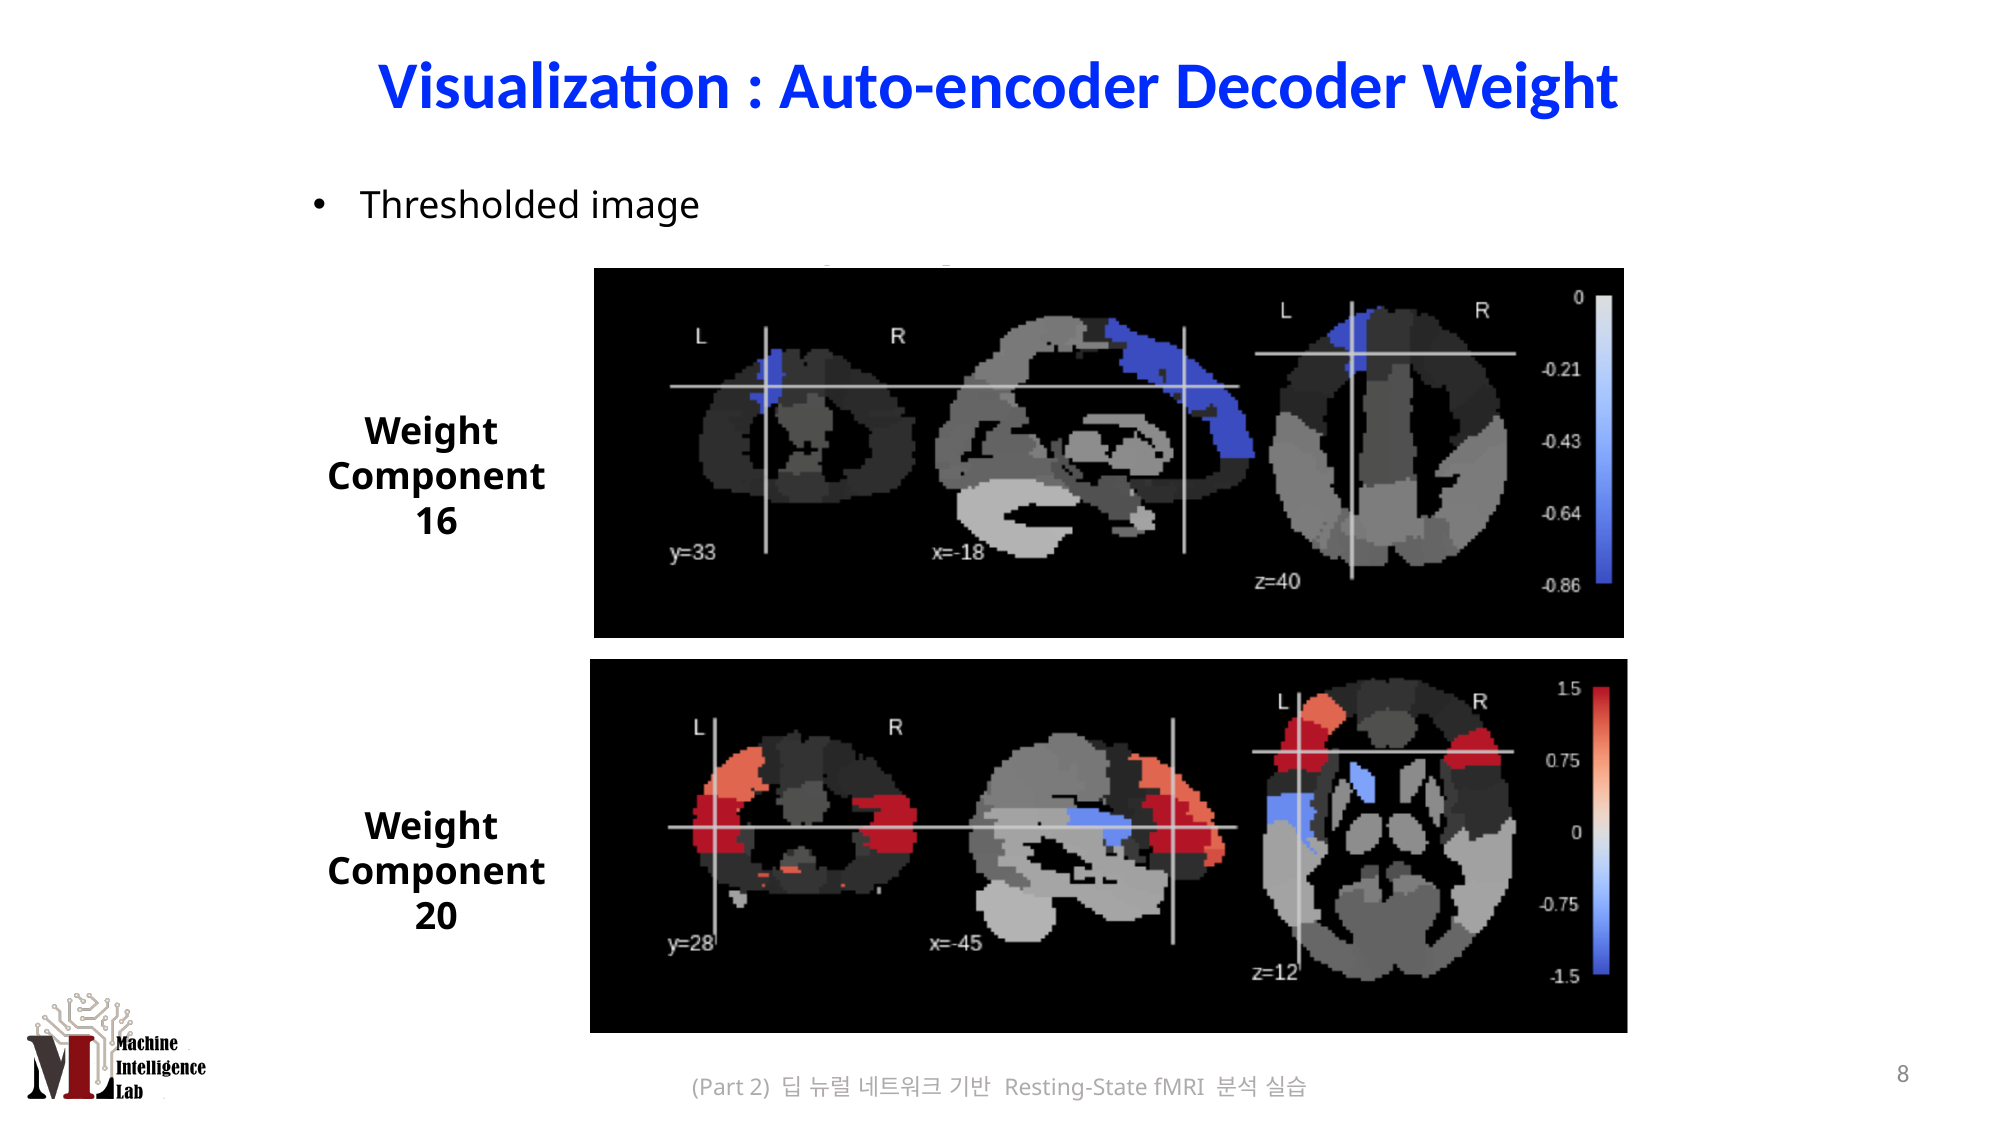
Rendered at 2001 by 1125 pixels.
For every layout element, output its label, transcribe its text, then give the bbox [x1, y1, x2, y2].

text_box Thresholded image [298, 173, 787, 233]
title Visualization : Auto-encoder Decoder Weight [0, 0, 2000, 174]
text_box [298, 265, 1628, 1034]
text_box (Part 2) 딥 뉴럴 네트워크 기반 Resting-State fMRI 분석 실습 [490, 1065, 1510, 1125]
picture [0, 985, 210, 1125]
slide_number 8 [1863, 1042, 1925, 1103]
